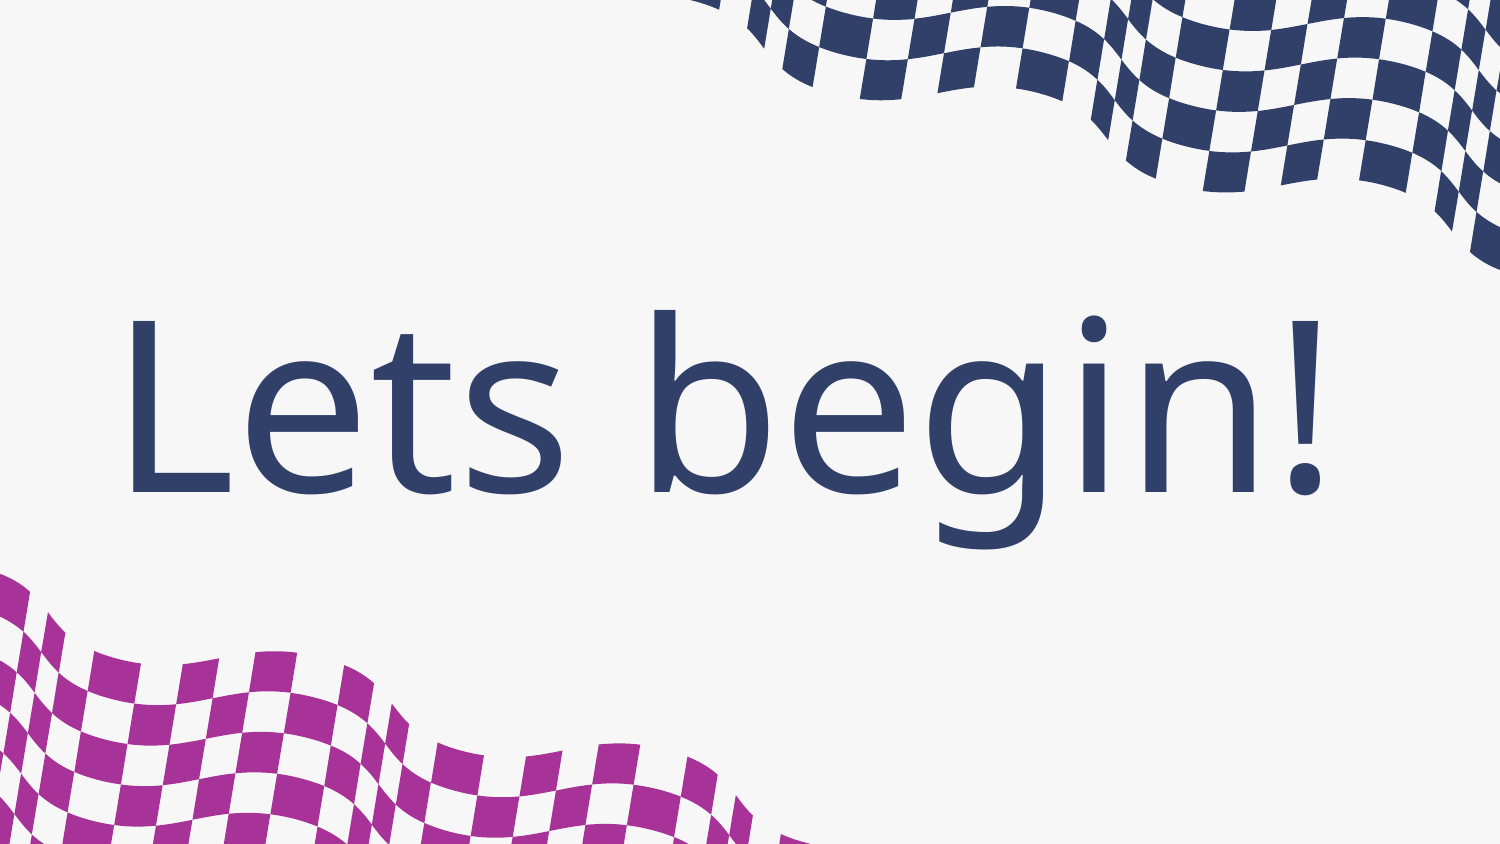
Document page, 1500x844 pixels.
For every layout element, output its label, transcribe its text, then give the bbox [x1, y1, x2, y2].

title Lets begin! [80, 103, 1354, 691]
